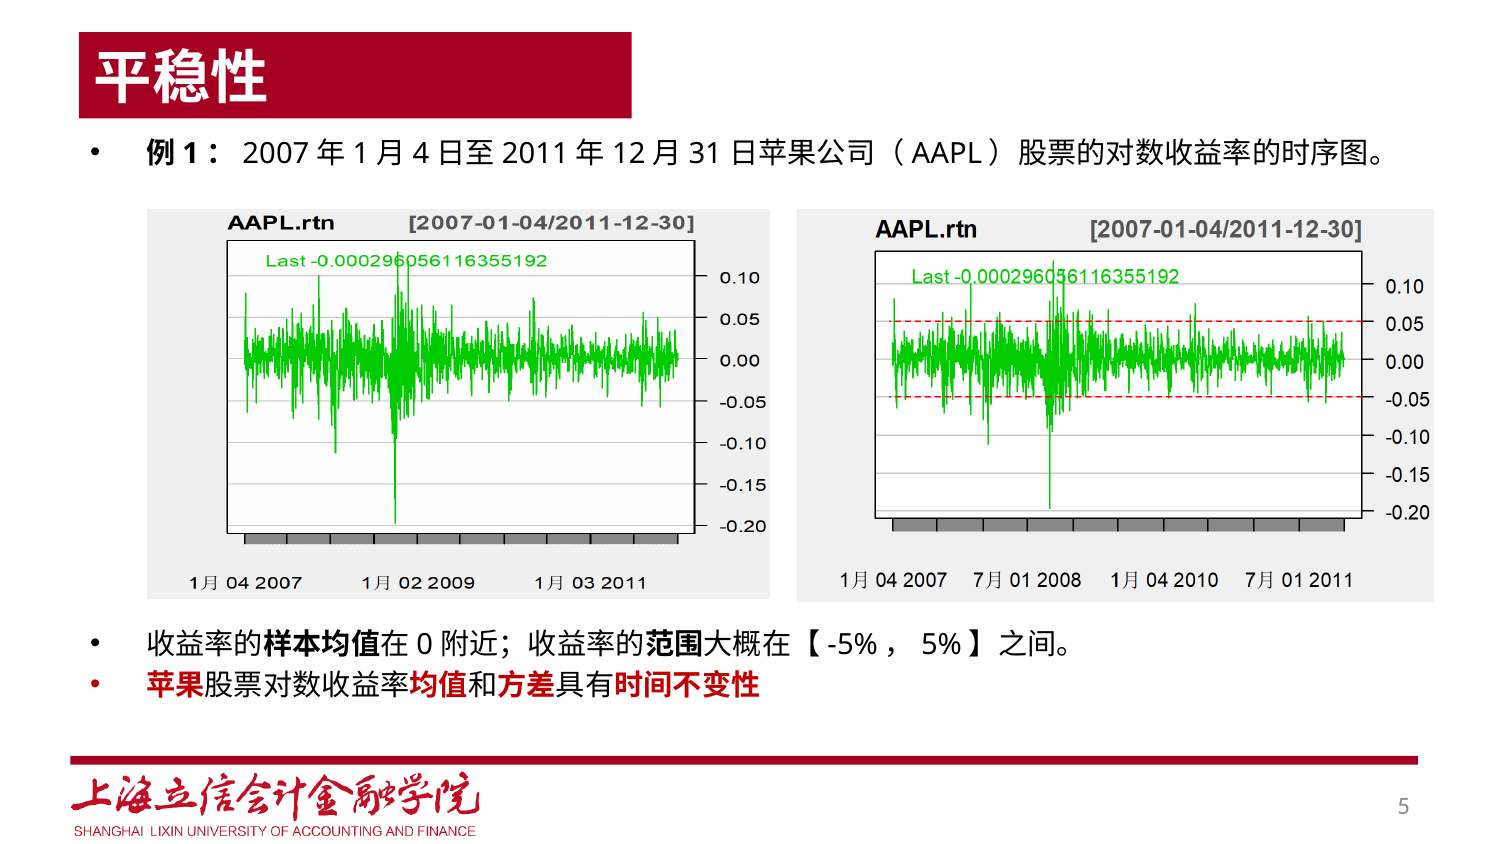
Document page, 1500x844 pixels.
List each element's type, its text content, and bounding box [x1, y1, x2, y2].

picture [64, 765, 487, 844]
slide_number 5 [1074, 782, 1425, 827]
list 例1：2007年1月4日至2011年12月31日苹果公司（AAPL）股票的对数收益率的时序图。 收益率的样本均值在0附近；收益率的范围大概在【-5%，5%】之间。 苹果股票对数收益率均值和方差具有时间不变性 [75, 126, 1425, 741]
picture [796, 208, 1436, 602]
text_box 平稳性 [77, 30, 634, 120]
picture [147, 208, 770, 600]
